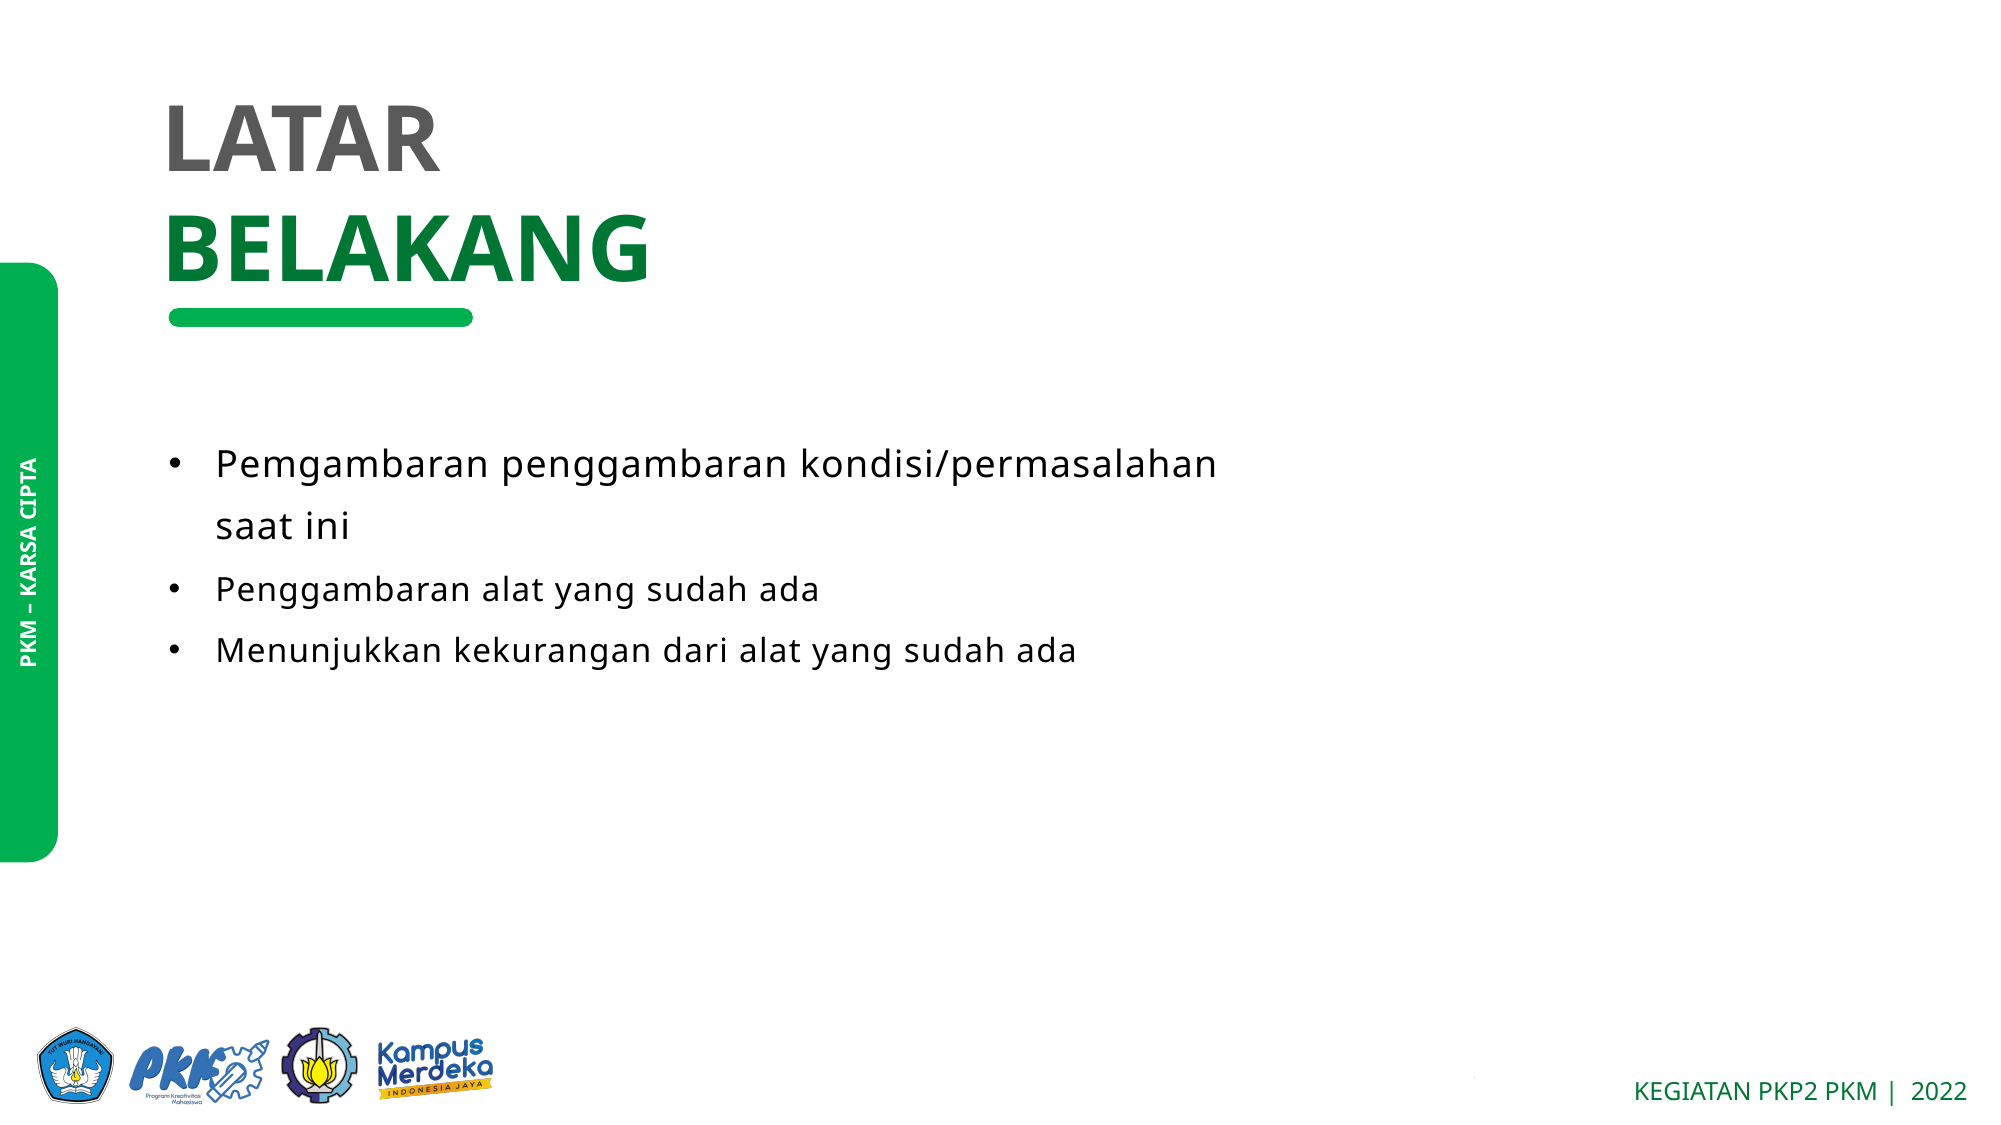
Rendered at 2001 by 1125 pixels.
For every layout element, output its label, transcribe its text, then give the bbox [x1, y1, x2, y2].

picture [366, 1031, 505, 1105]
text_box Pemgambaran penggambaran kondisi/permasalahan saat ini Penggambaran alat yang sudah ada Menunjukkan kekurangan dari alat yang sudah ada [168, 424, 1286, 670]
text_box LATAR BELAKANG [146, 72, 755, 307]
picture [37, 1013, 358, 1125]
text_box KEGIATAN PKP2 PKM | 2022 [1474, 1068, 1983, 1114]
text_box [0, 262, 58, 863]
text_box [167, 307, 475, 328]
